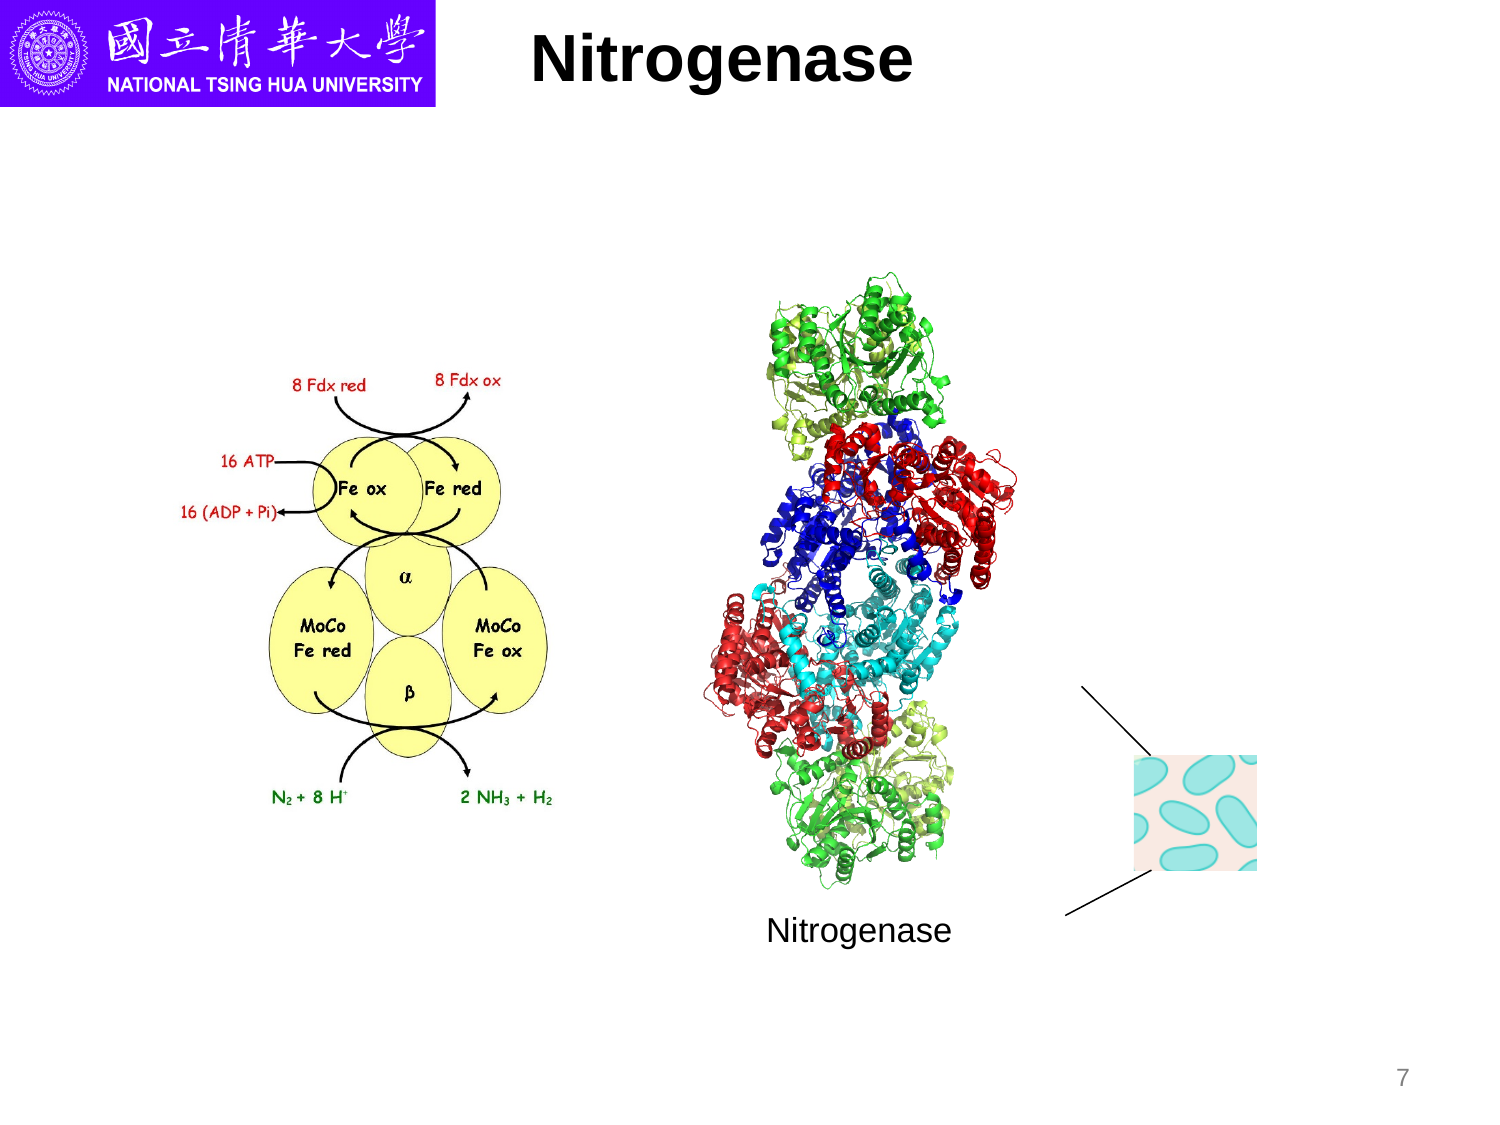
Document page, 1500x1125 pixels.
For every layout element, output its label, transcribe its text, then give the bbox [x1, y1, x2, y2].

picture [125, 157, 1287, 1013]
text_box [1081, 686, 1151, 756]
slide_number 7 [1308, 1050, 1425, 1103]
title Nitrogenase [515, 0, 1425, 107]
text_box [1064, 869, 1152, 916]
picture [0, 0, 436, 107]
